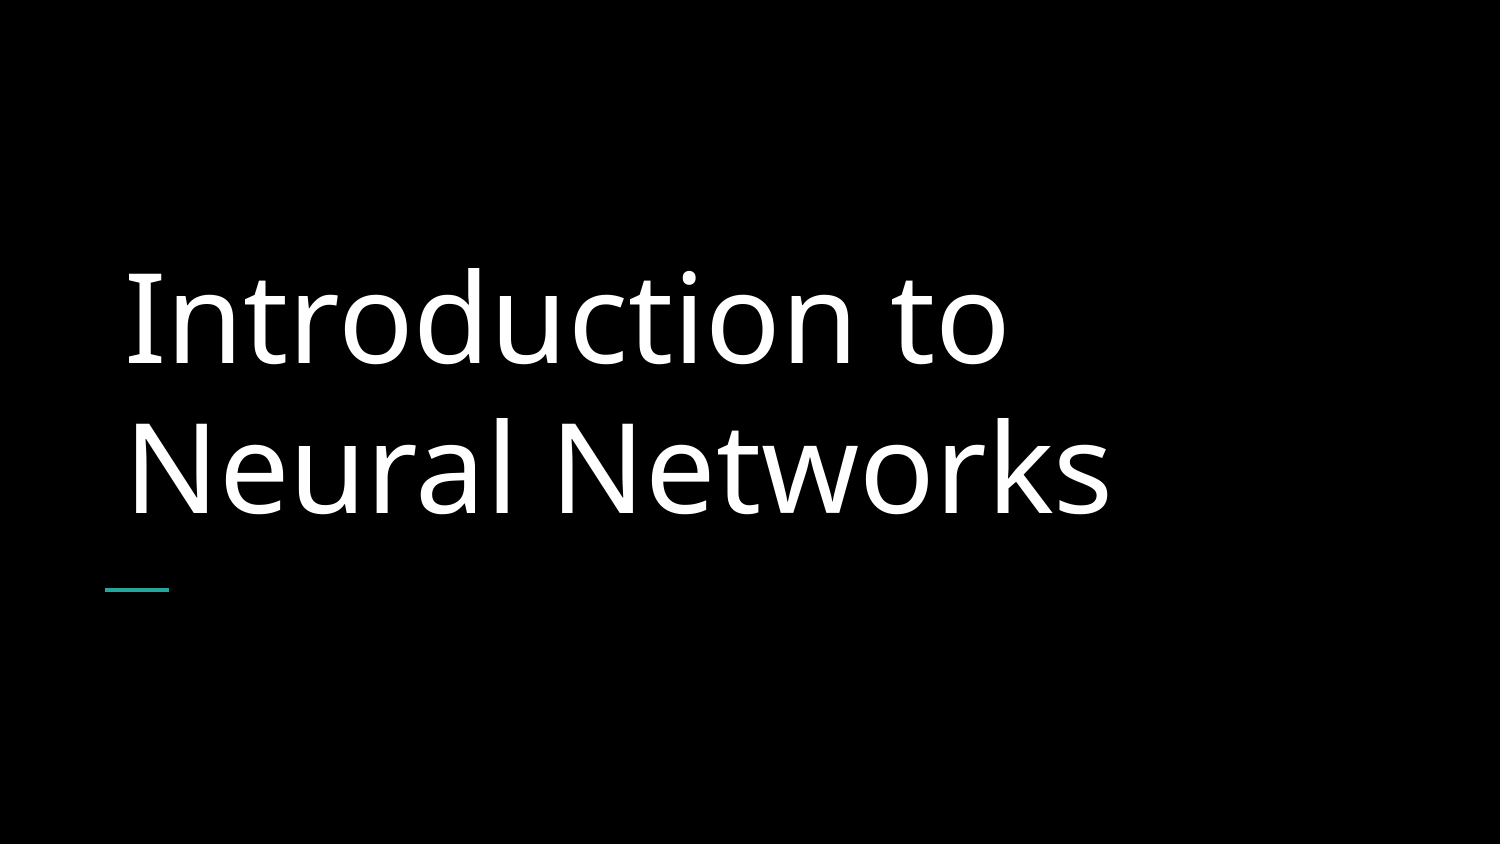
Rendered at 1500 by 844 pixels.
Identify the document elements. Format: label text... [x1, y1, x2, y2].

title Introduction to Neural Networks [34, 177, 1355, 554]
